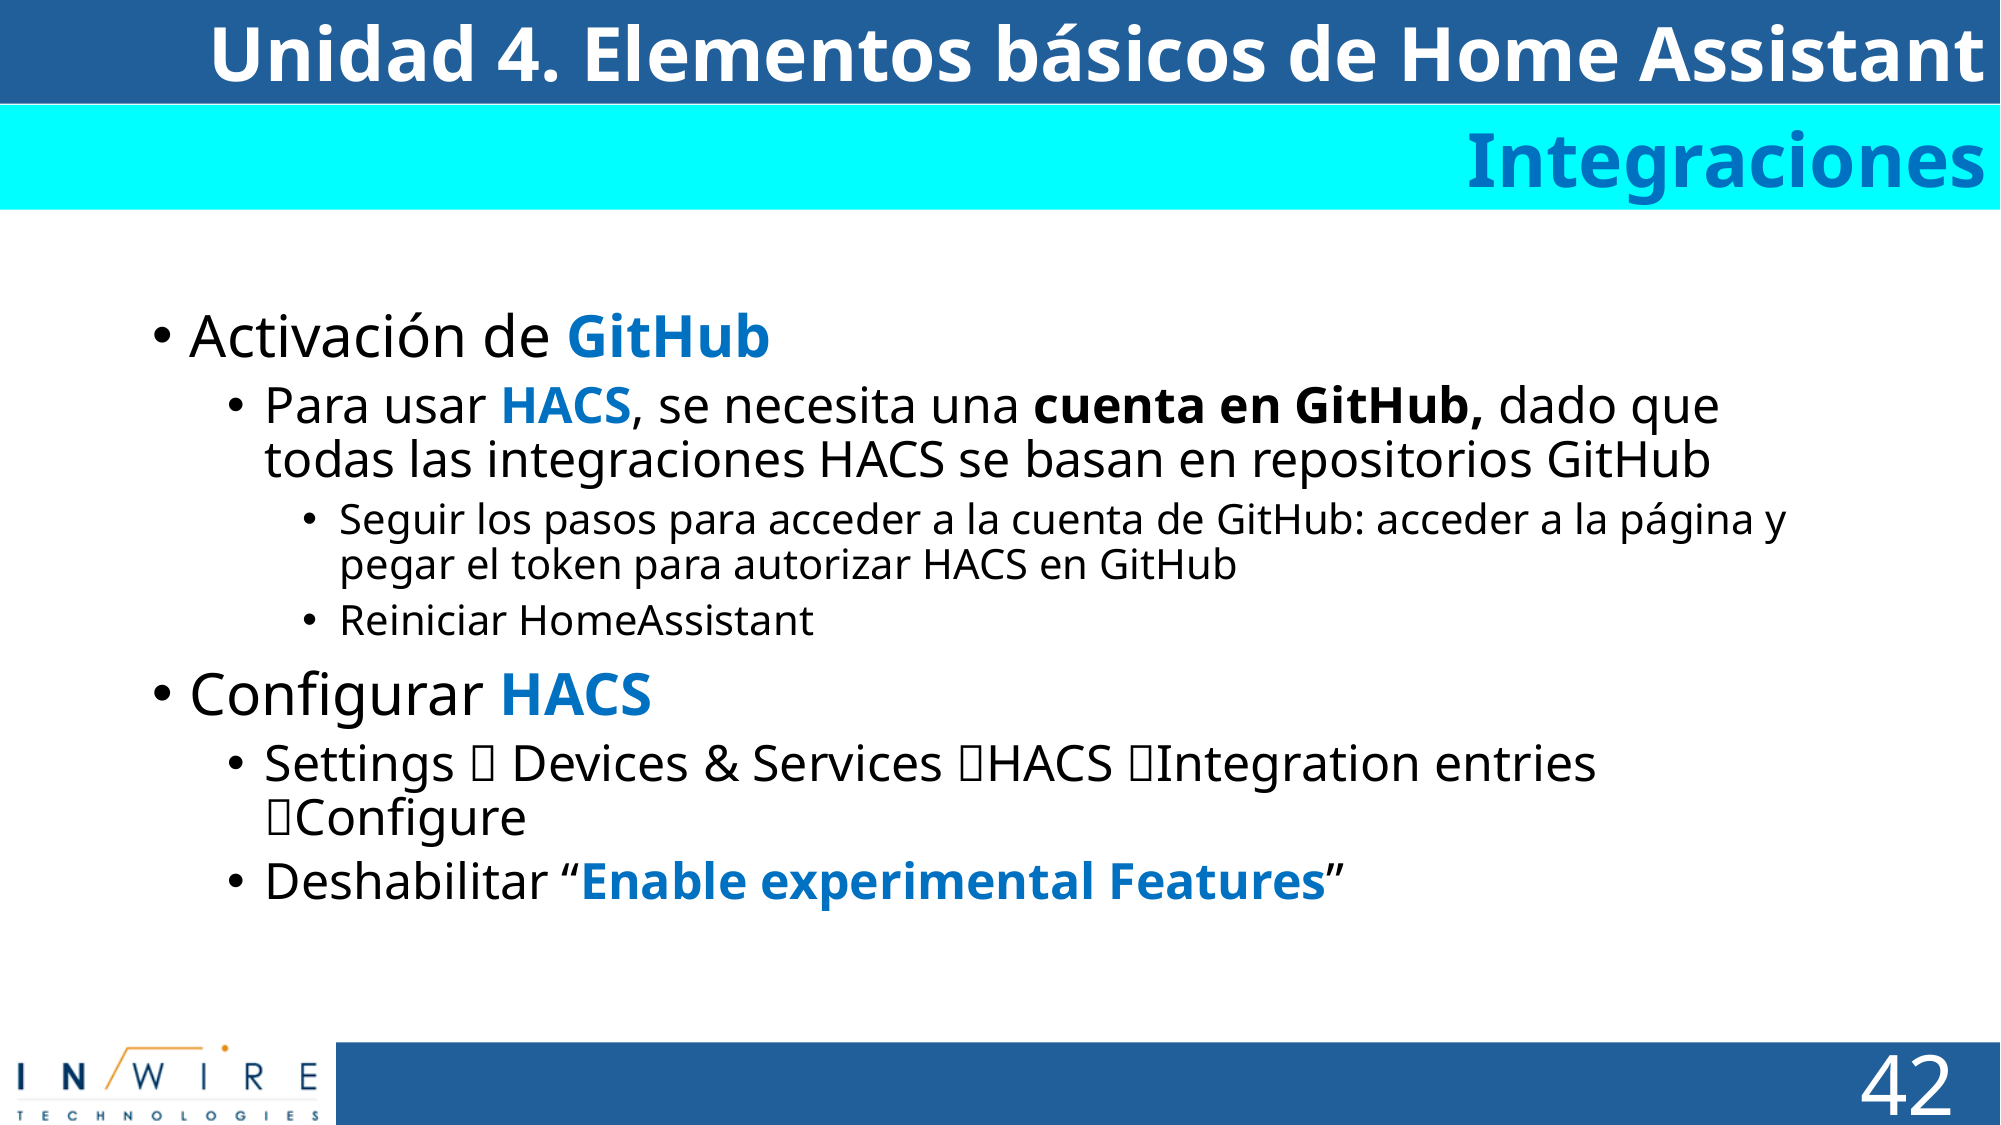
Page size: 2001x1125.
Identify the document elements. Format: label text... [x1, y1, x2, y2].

picture [0, 1037, 336, 1125]
text_box Integraciones [0, 104, 2000, 210]
text_box Unidad 4. Elementos básicos de Home Assistant [0, 0, 2000, 104]
list Activación de GitHub Para usar HACS, se necesita una cuenta en GitHub, dado que todas las integraciones HACS se basan en repositorios GitHub Seguir los pasos para acceder a la cuenta de GitHub: acceder a la página y pegar el token para autorizar HACS en GitHub Reiniciar HomeAssistant Configurar HACS Settings  Devices & Services HACS Integration entries Configure Deshabilitar “Enable experimental Features” [137, 299, 1863, 1014]
